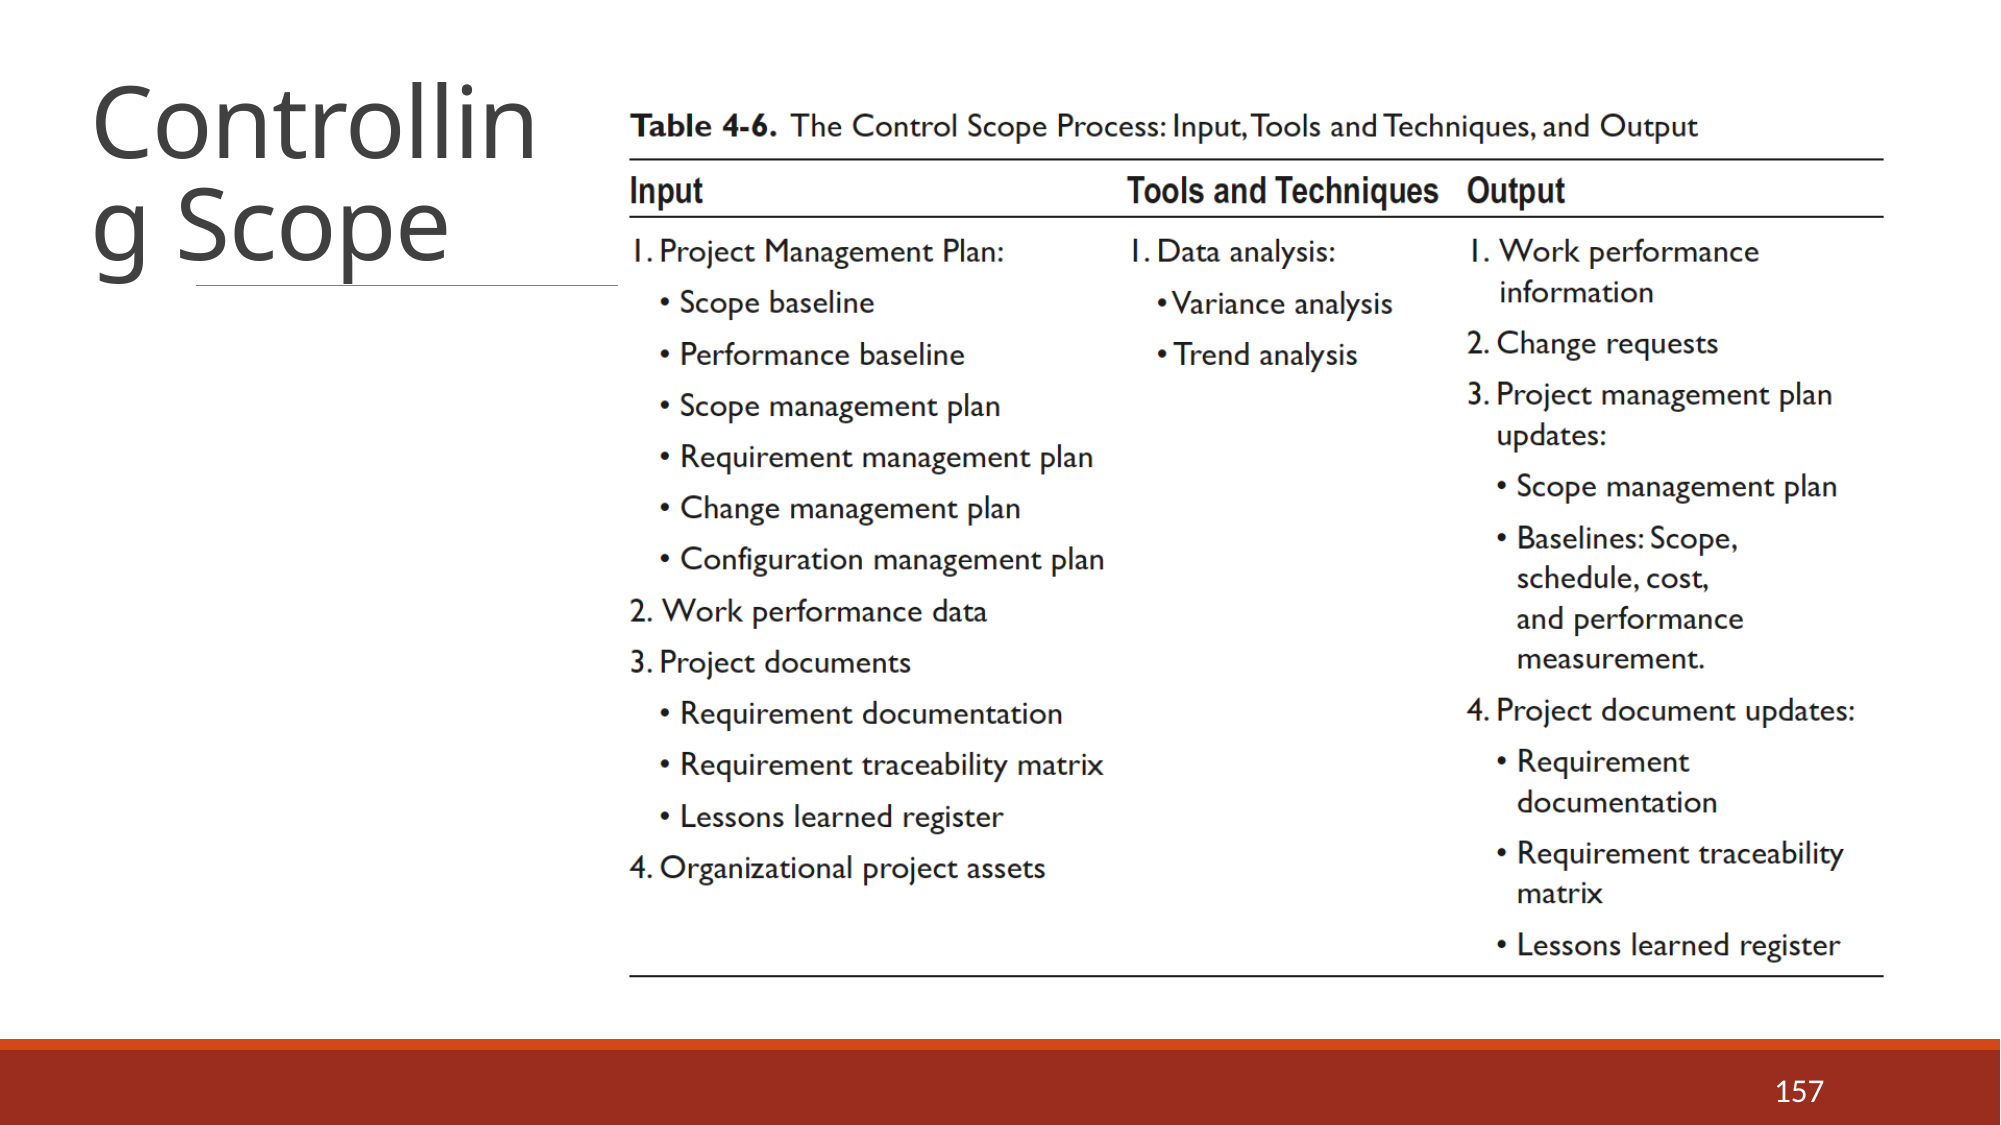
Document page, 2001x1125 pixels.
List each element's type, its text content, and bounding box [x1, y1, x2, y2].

slide_number 157 [1624, 1059, 1840, 1120]
title Controlling Scope [75, 50, 576, 288]
picture [618, 100, 1892, 995]
